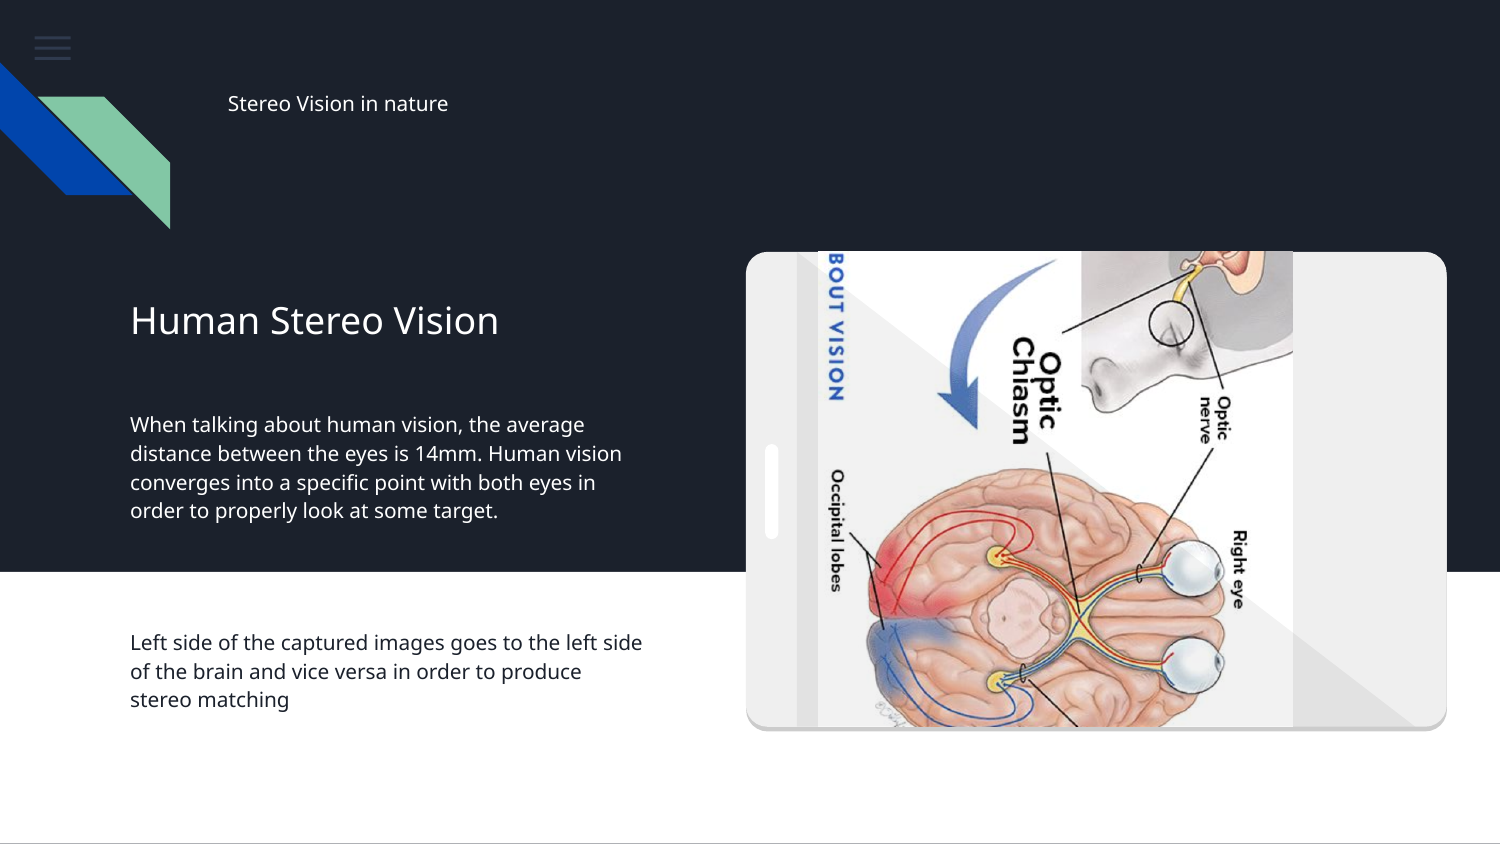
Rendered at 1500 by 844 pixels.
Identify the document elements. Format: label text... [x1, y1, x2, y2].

list When talking about human vision, the average distance between the eyes is 14mm. Human vision converges into a specific point with both eyes in order to properly look at some target. [115, 393, 663, 538]
title Stereo Vision in nature [212, 75, 706, 160]
picture [868, 179, 1344, 799]
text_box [1347, 251, 1448, 732]
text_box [745, 251, 863, 732]
title Human Stereo Vision [115, 275, 560, 353]
list Left side of the captured images goes to the left side of the brain and vice versa in order to produce stereo matching [115, 610, 663, 755]
